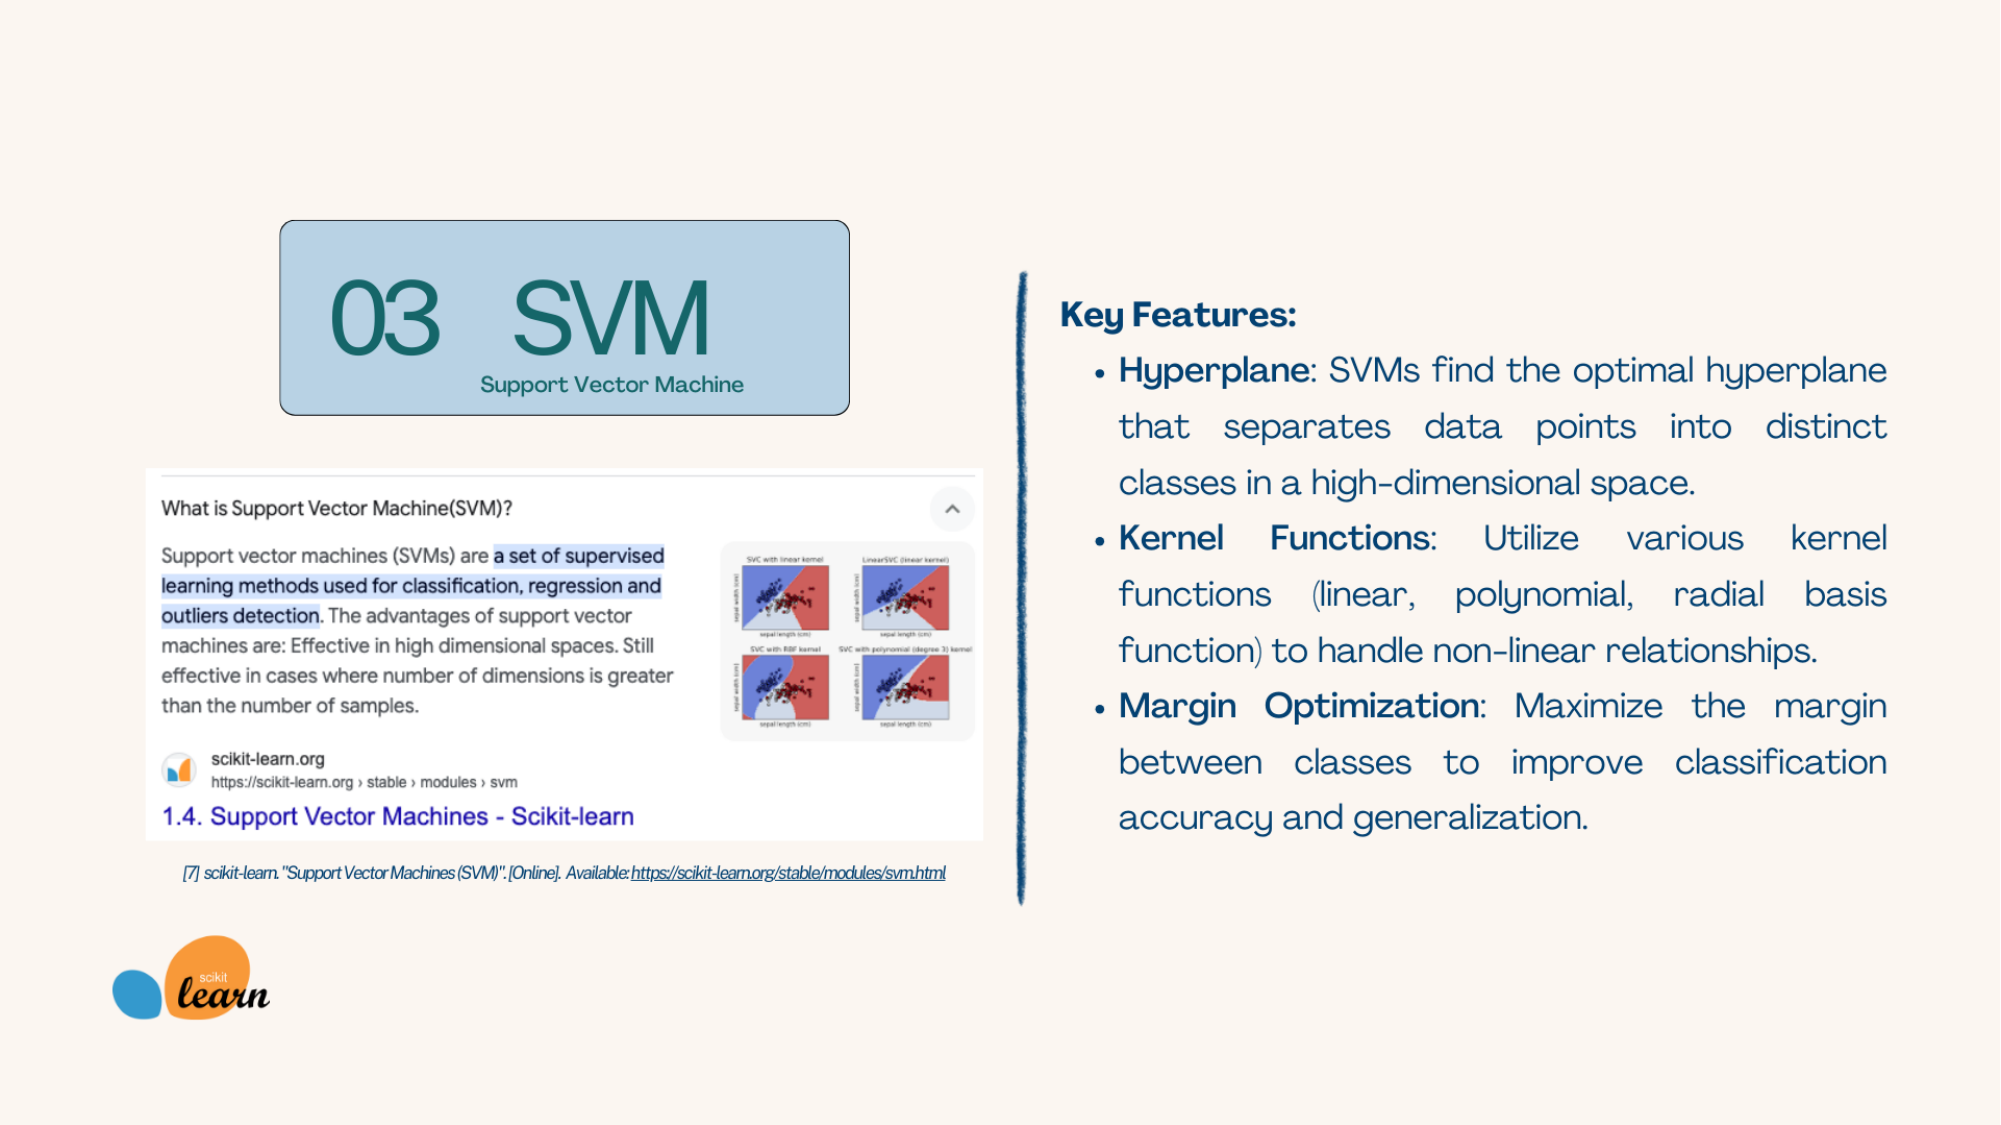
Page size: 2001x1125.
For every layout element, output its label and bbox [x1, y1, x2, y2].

list [0, 0, 2000, 1125]
